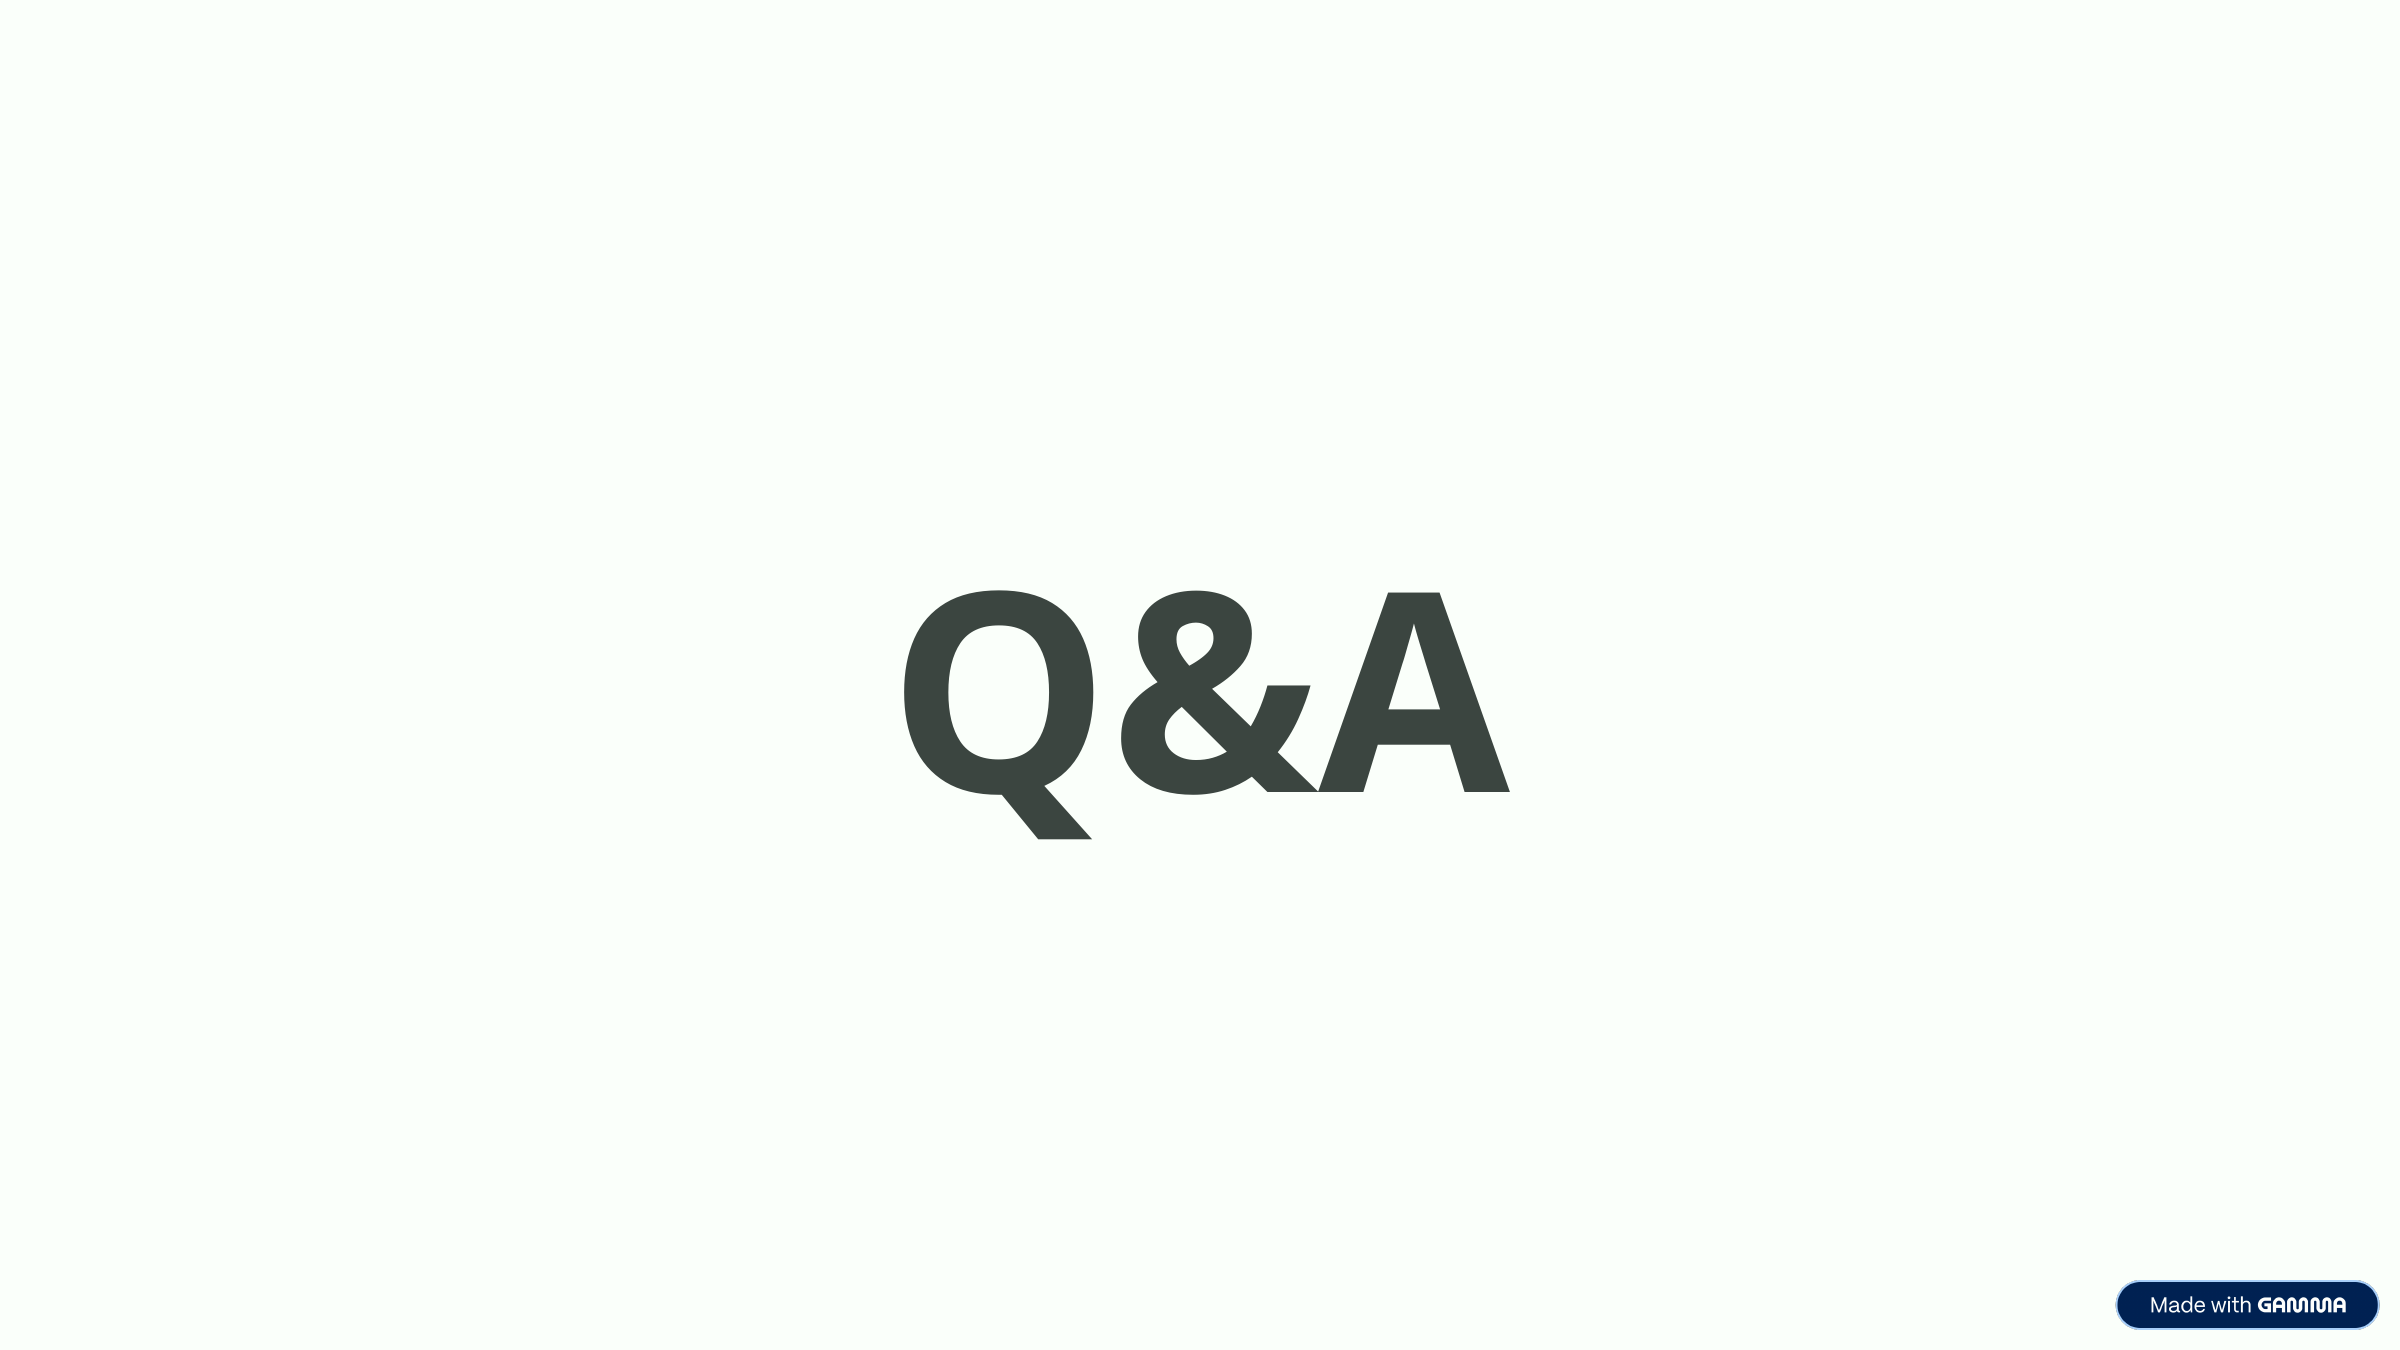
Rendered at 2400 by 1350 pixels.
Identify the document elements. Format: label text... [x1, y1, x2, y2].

text_box Q&A [130, 500, 2270, 850]
picture [2106, 1271, 2389, 1339]
